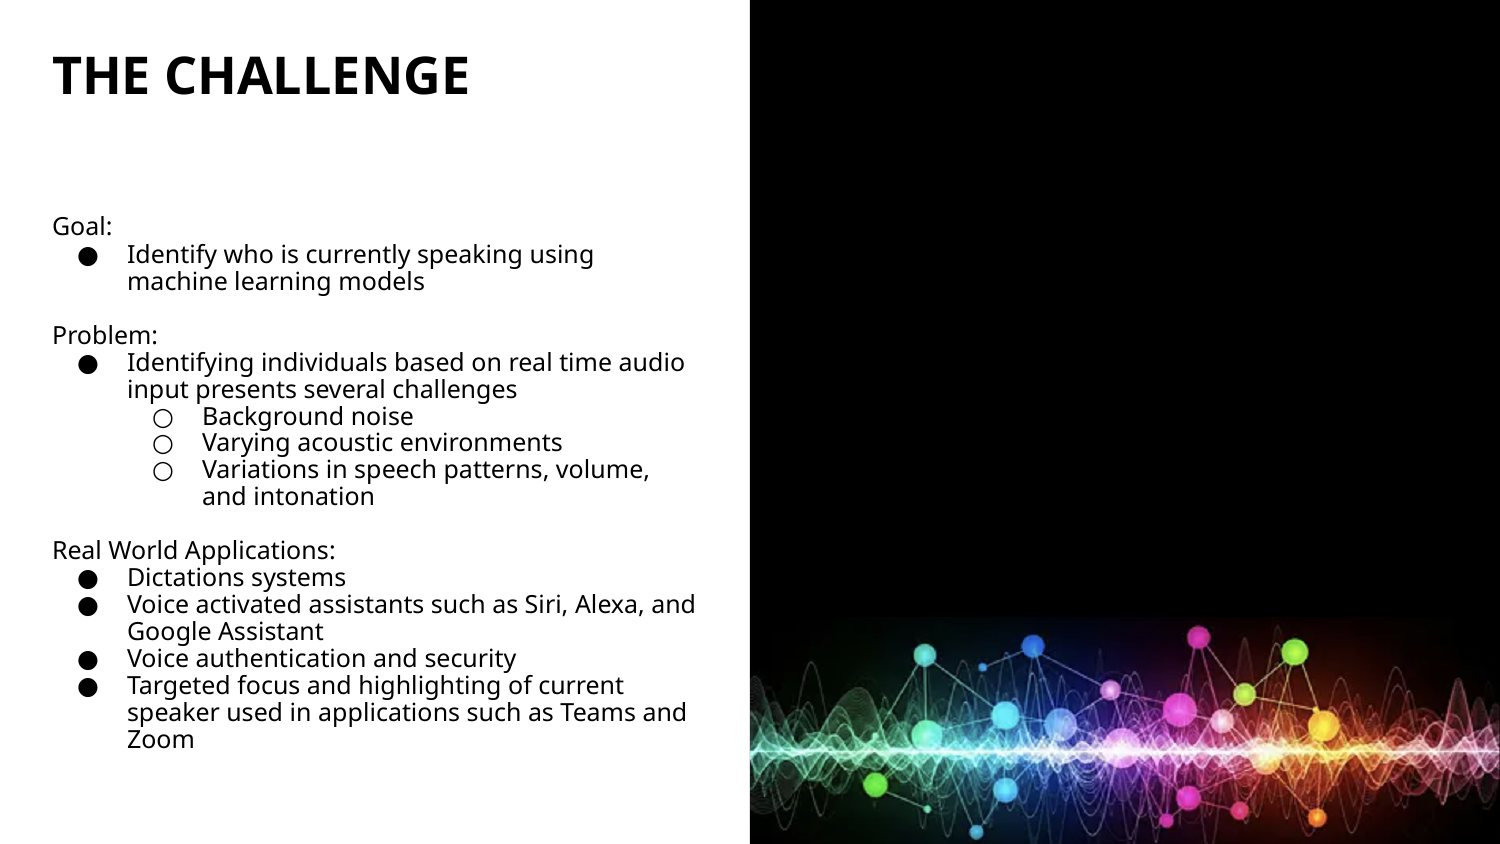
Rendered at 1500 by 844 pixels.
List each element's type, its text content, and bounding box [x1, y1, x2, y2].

list Goal: Identify who is currently speaking using machine learning models Problem: Identifying individuals based on real time audio input presents several challenges Background noise Varying acoustic environments Variations in speech patterns, volume, and intonation Real World Applications: Dictations systems Voice activated assistants such as Siri, Alexa, and Google Assistant Voice authentication and security Targeted focus and highlighting of current speaker used in applications such as Teams and Zoom [37, 195, 713, 806]
title THE CHALLENGE [37, 30, 713, 120]
picture [749, 617, 1500, 844]
